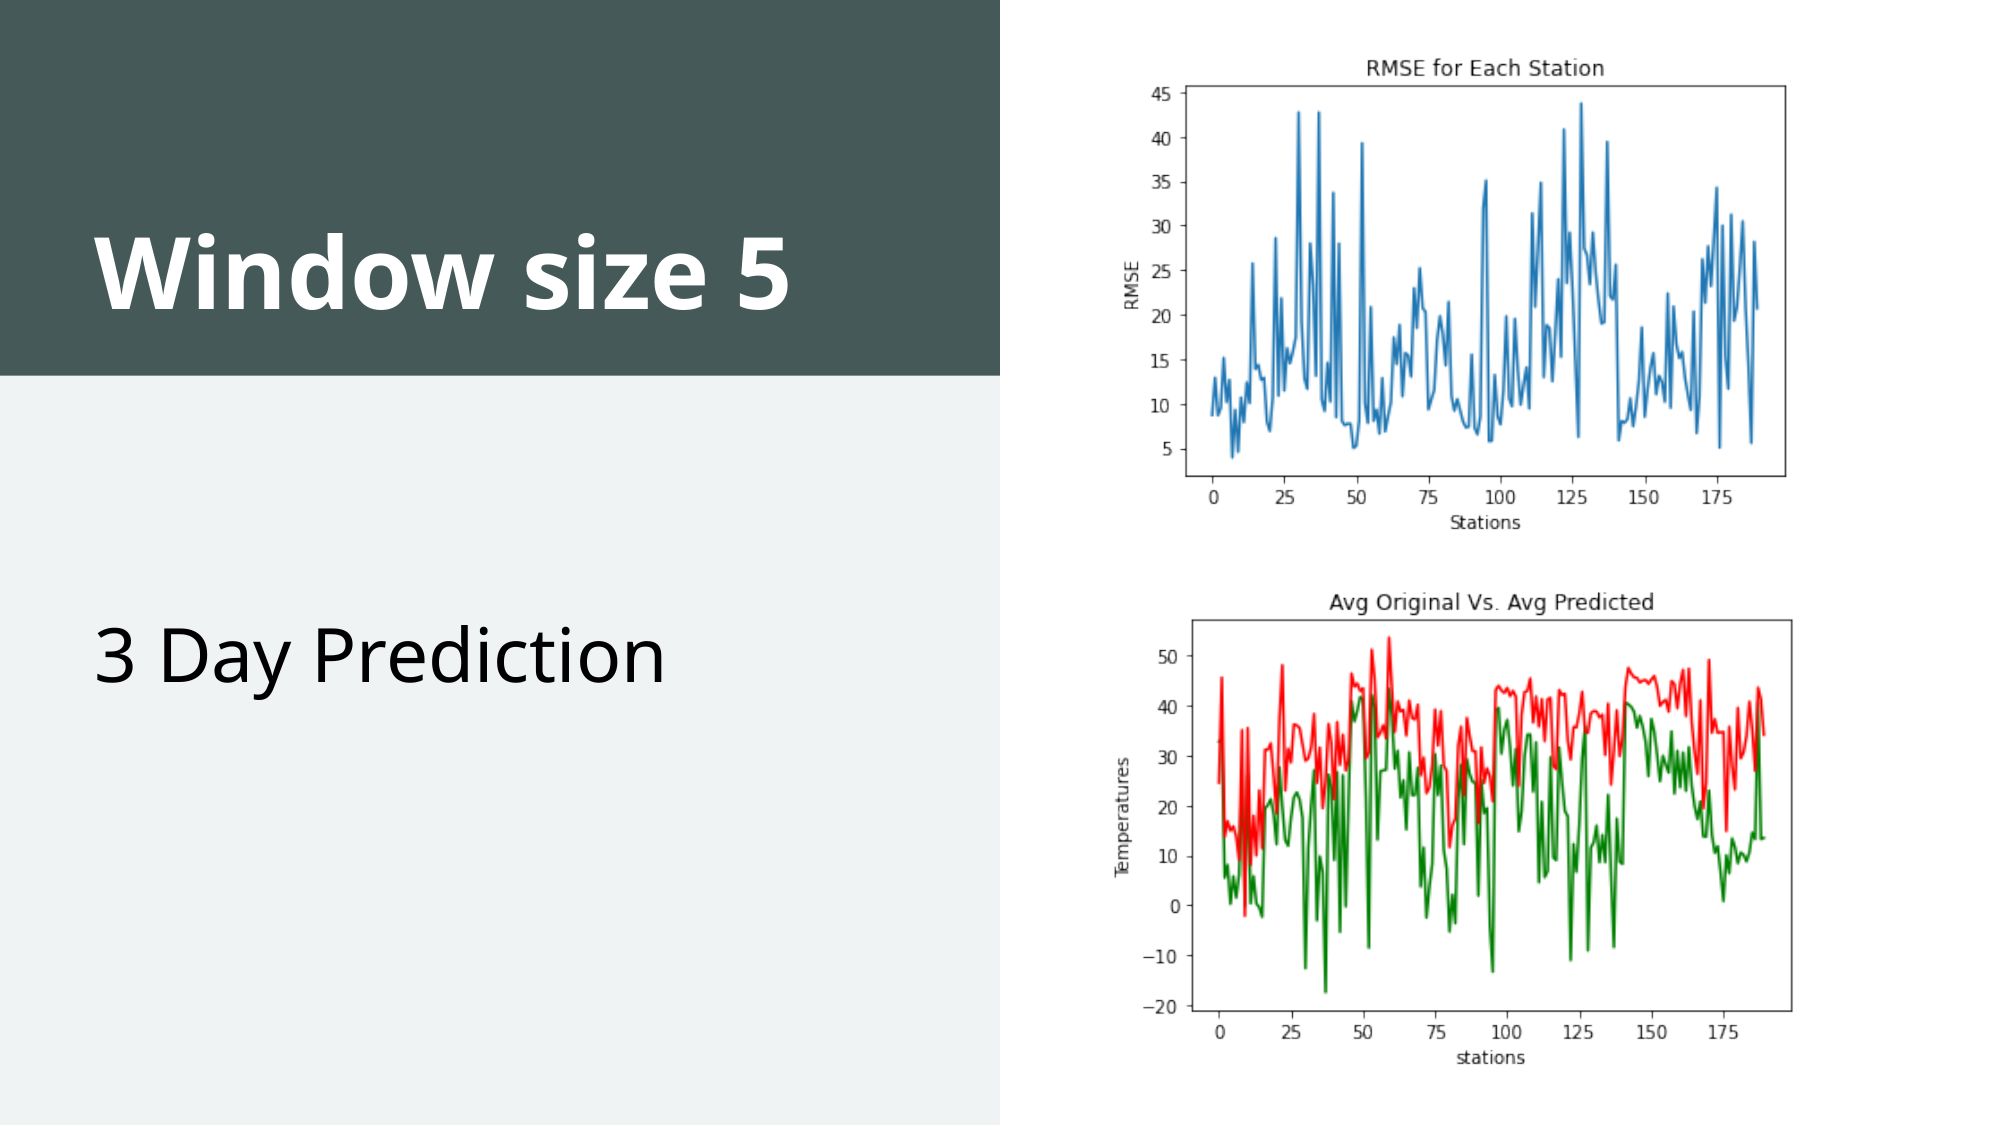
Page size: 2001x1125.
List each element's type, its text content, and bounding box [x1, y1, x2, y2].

picture [1104, 580, 1804, 1079]
title Window size 5 [79, 75, 947, 338]
list 3 Day Prediction [79, 581, 947, 824]
picture [1112, 46, 1796, 544]
